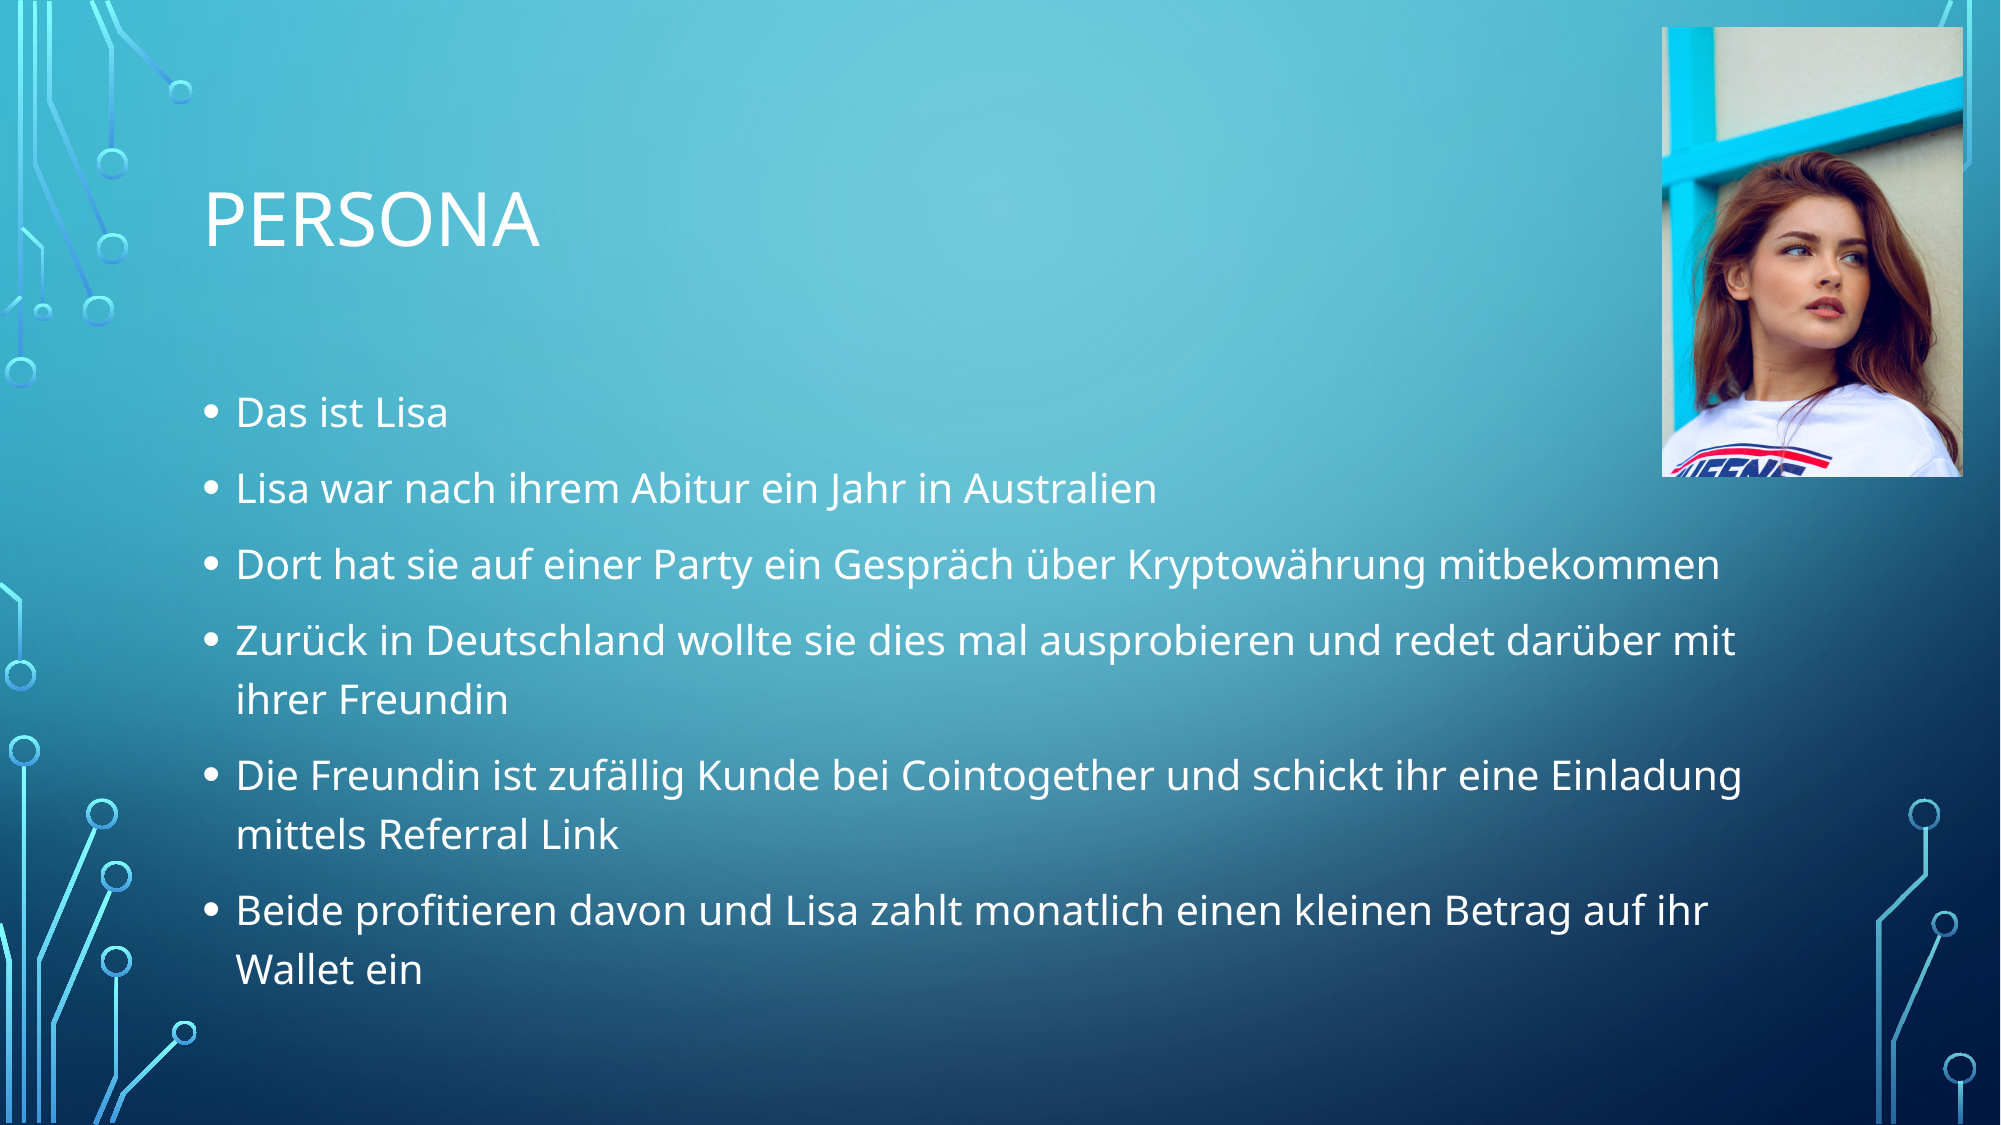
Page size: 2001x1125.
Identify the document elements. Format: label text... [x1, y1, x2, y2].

picture [1899, 119, 1921, 129]
picture [1662, 124, 1963, 478]
picture [1662, 26, 1963, 184]
title Persona [187, 101, 1662, 344]
list Das ist Lisa Lisa war nach ihrem Abitur ein Jahr in Australien Dort hat sie auf einer Party ein Gespräch über Kryptowährung mitbekommen Zurück in Deutschland wollte sie dies mal ausprobieren und redet darüber mit ihrer Freundin Die Freundin ist zufällig Kunde bei Cointogether und schickt ihr eine Einladung mittels Referral Link Beide profitieren davon und Lisa zahlt monatlich einen kleinen Betrag auf ihr Wallet ein [187, 369, 1813, 1007]
